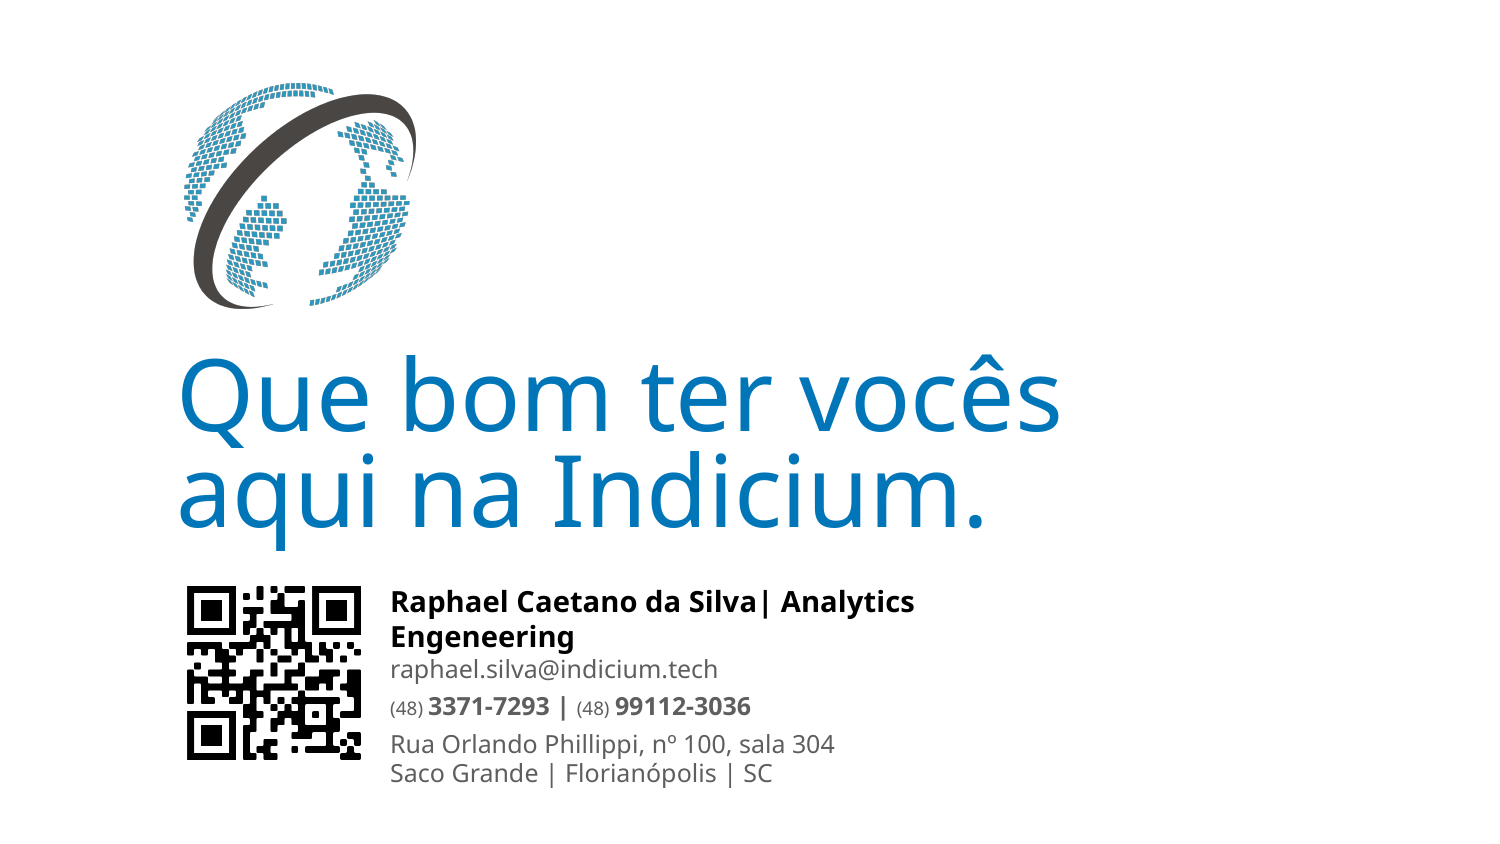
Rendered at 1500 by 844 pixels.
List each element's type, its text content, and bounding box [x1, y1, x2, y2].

text_box Que bom ter vocês aqui na Indicium. [173, 351, 1144, 553]
picture [157, 557, 390, 790]
picture [183, 83, 416, 309]
text_box Raphael Caetano da Silva| Analytics Engeneering raphael.silva@indicium.tech (48) 3371-7293 | (48) 99112-3036 Rua Orlando Phillippi, nº 100, sala 304 Saco Grande | Florianópolis | SC [393, 580, 1059, 768]
